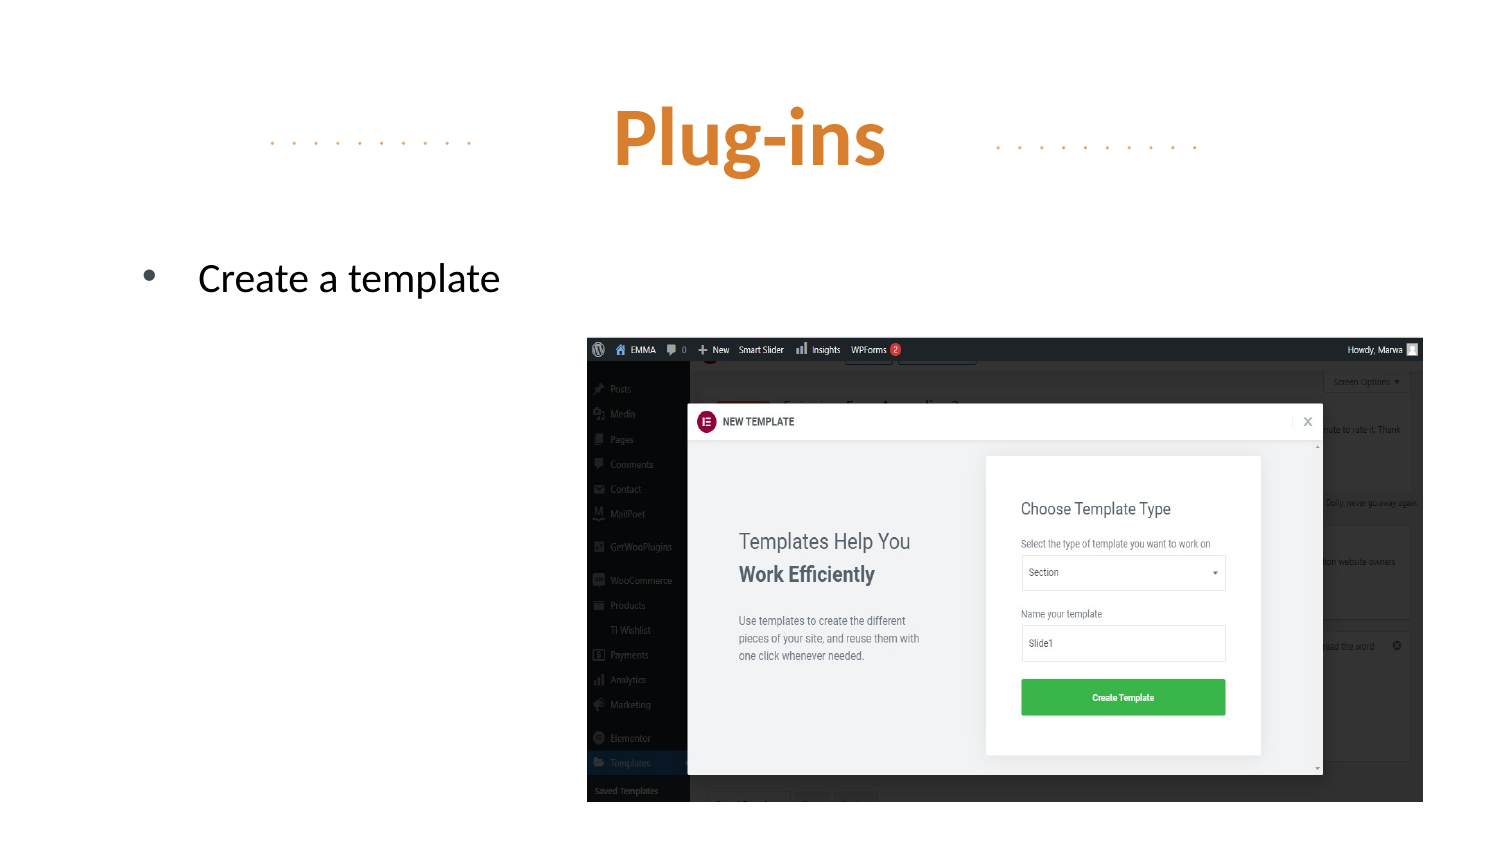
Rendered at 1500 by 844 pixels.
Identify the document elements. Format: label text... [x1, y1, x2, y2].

title Plug-ins [426, 66, 1074, 192]
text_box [270, 141, 472, 146]
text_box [995, 145, 1198, 150]
text_box Create a template [127, 235, 1461, 336]
picture [587, 335, 1423, 803]
